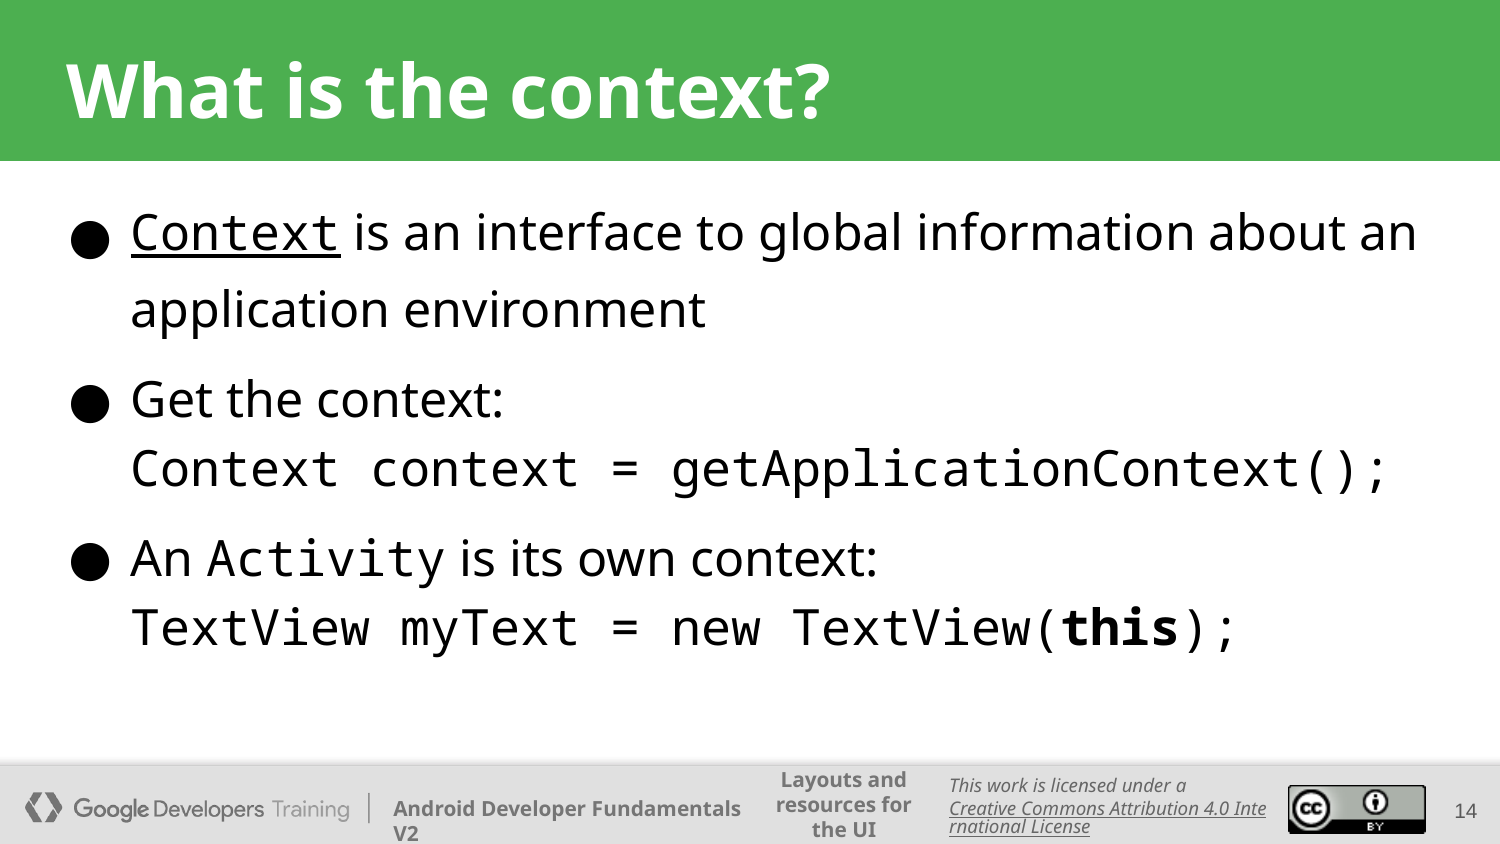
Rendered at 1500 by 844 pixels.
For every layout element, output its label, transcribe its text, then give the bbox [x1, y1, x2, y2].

title What is the context? [51, 28, 1472, 122]
list Context is an interface to global information about an application environment Get the context: Context context = getApplicationContext(); An Activity is its own context: TextView myText = new TextView(this); [40, 175, 1439, 755]
picture [0, 161, 1500, 844]
slide_number 14 [1402, 777, 1493, 842]
